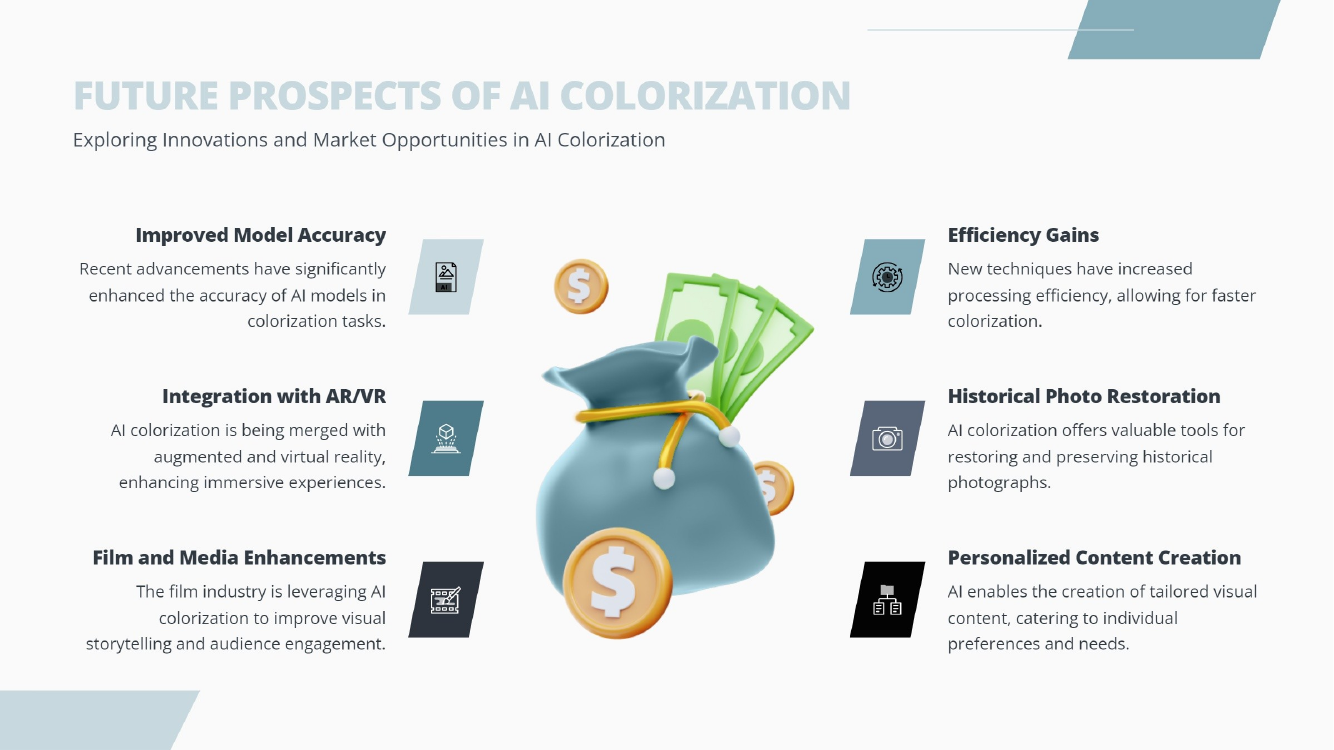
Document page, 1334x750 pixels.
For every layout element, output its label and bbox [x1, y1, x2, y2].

text_box [0, 0, 1334, 750]
